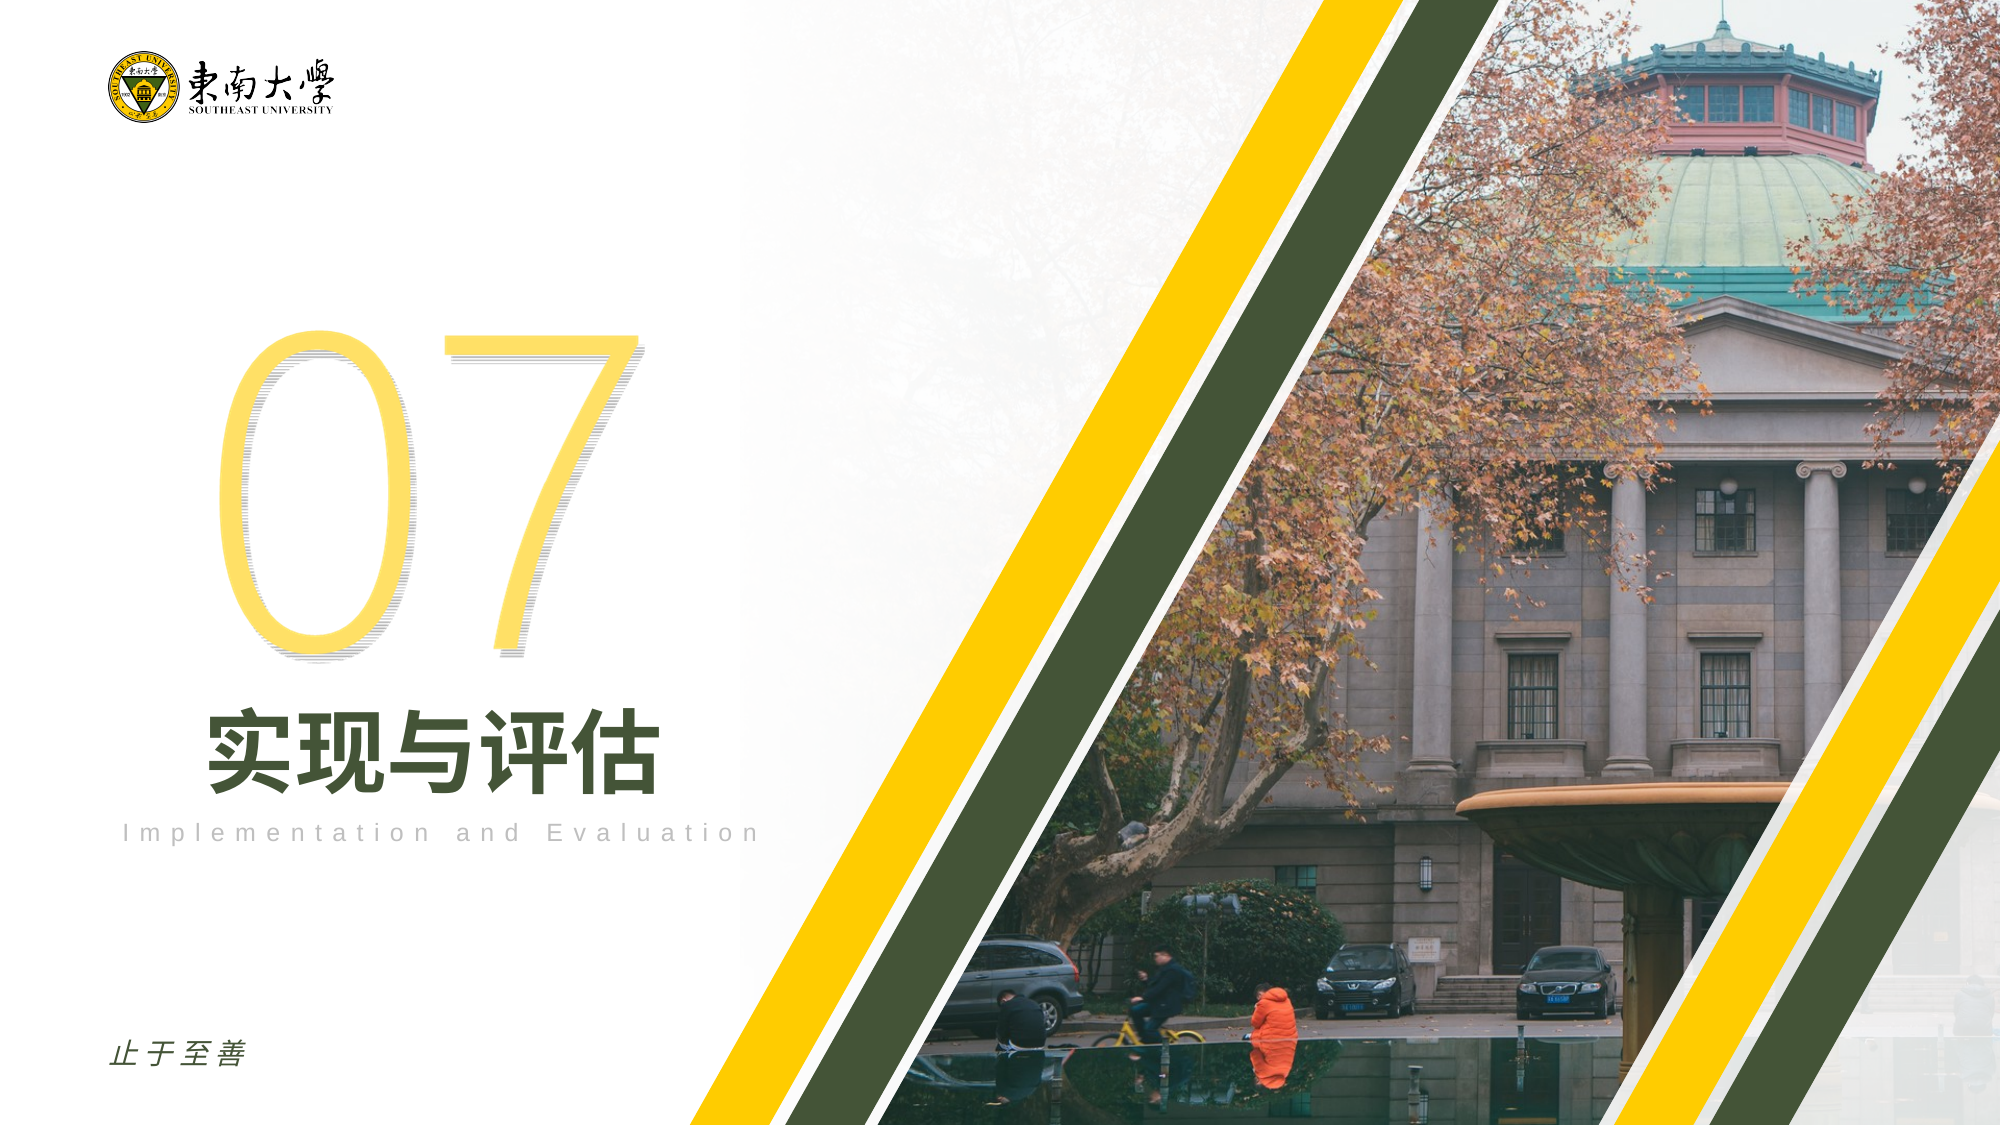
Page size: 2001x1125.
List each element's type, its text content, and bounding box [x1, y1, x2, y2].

list 实现与评估 [0, 687, 881, 796]
picture [108, 51, 334, 123]
list Implementation and Evaluation [0, 796, 881, 867]
picture [877, 0, 2000, 1125]
picture [182, 220, 669, 745]
slide_number 止于至善 [108, 1022, 657, 1083]
